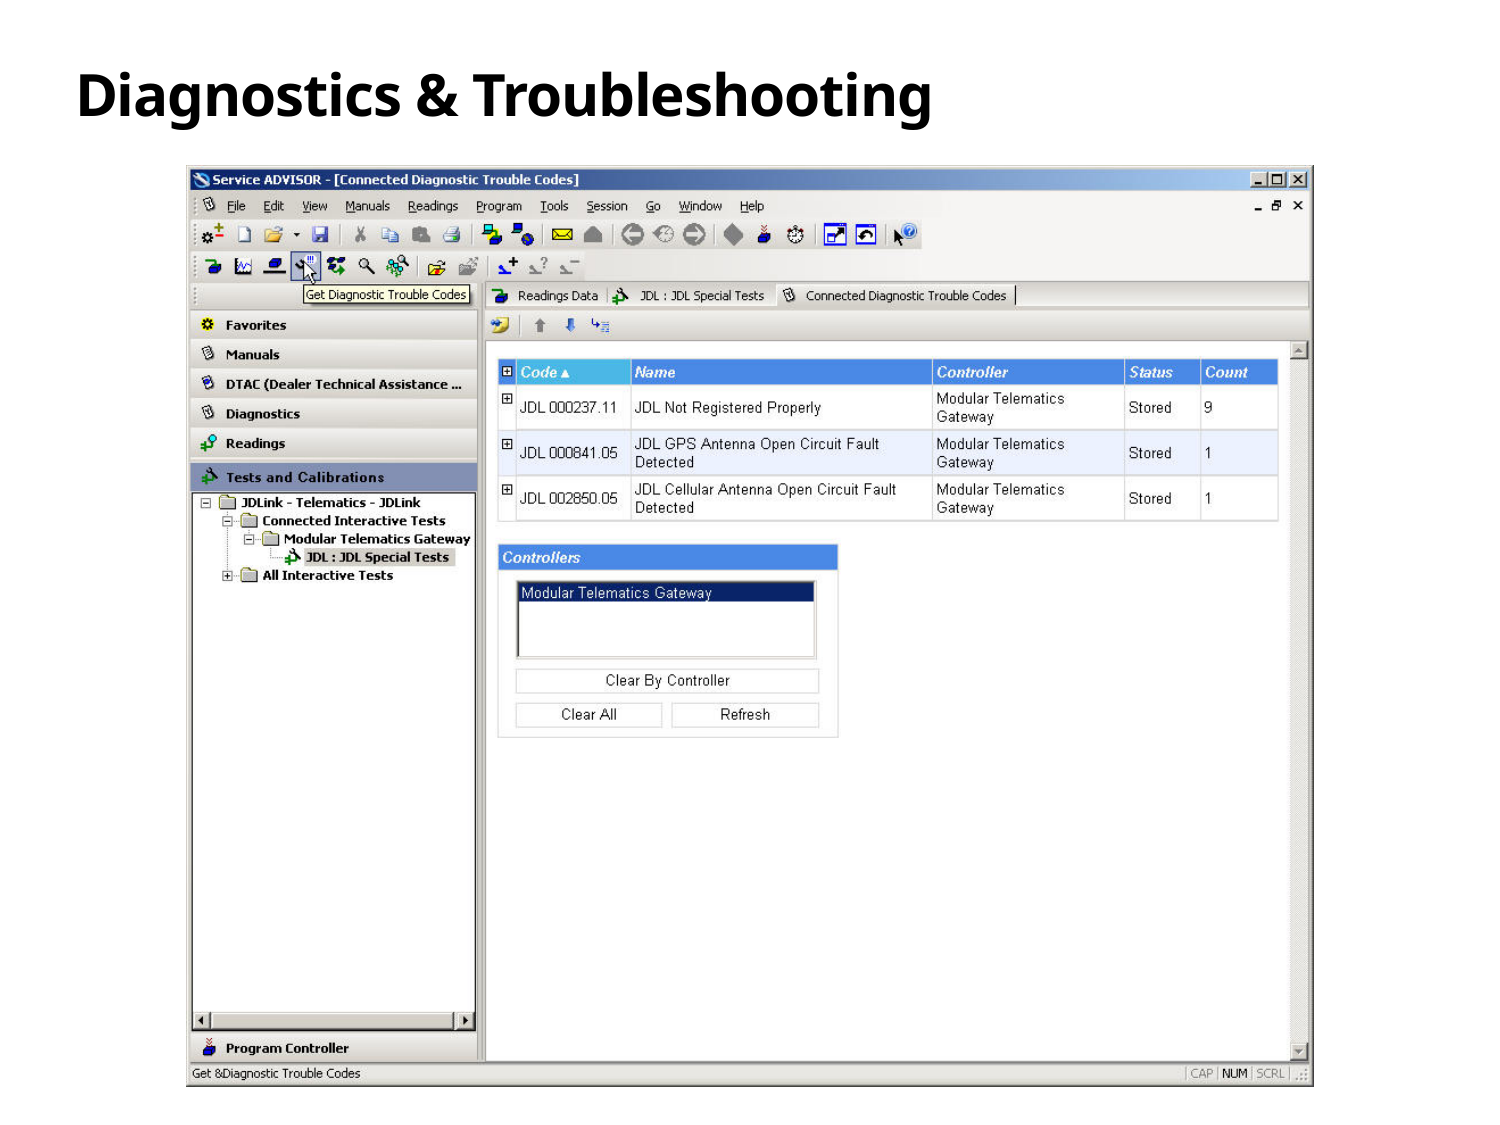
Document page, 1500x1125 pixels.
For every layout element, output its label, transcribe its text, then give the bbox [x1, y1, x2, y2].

picture [186, 164, 1314, 1087]
title Diagnostics & Troubleshooting [75, 48, 1425, 155]
